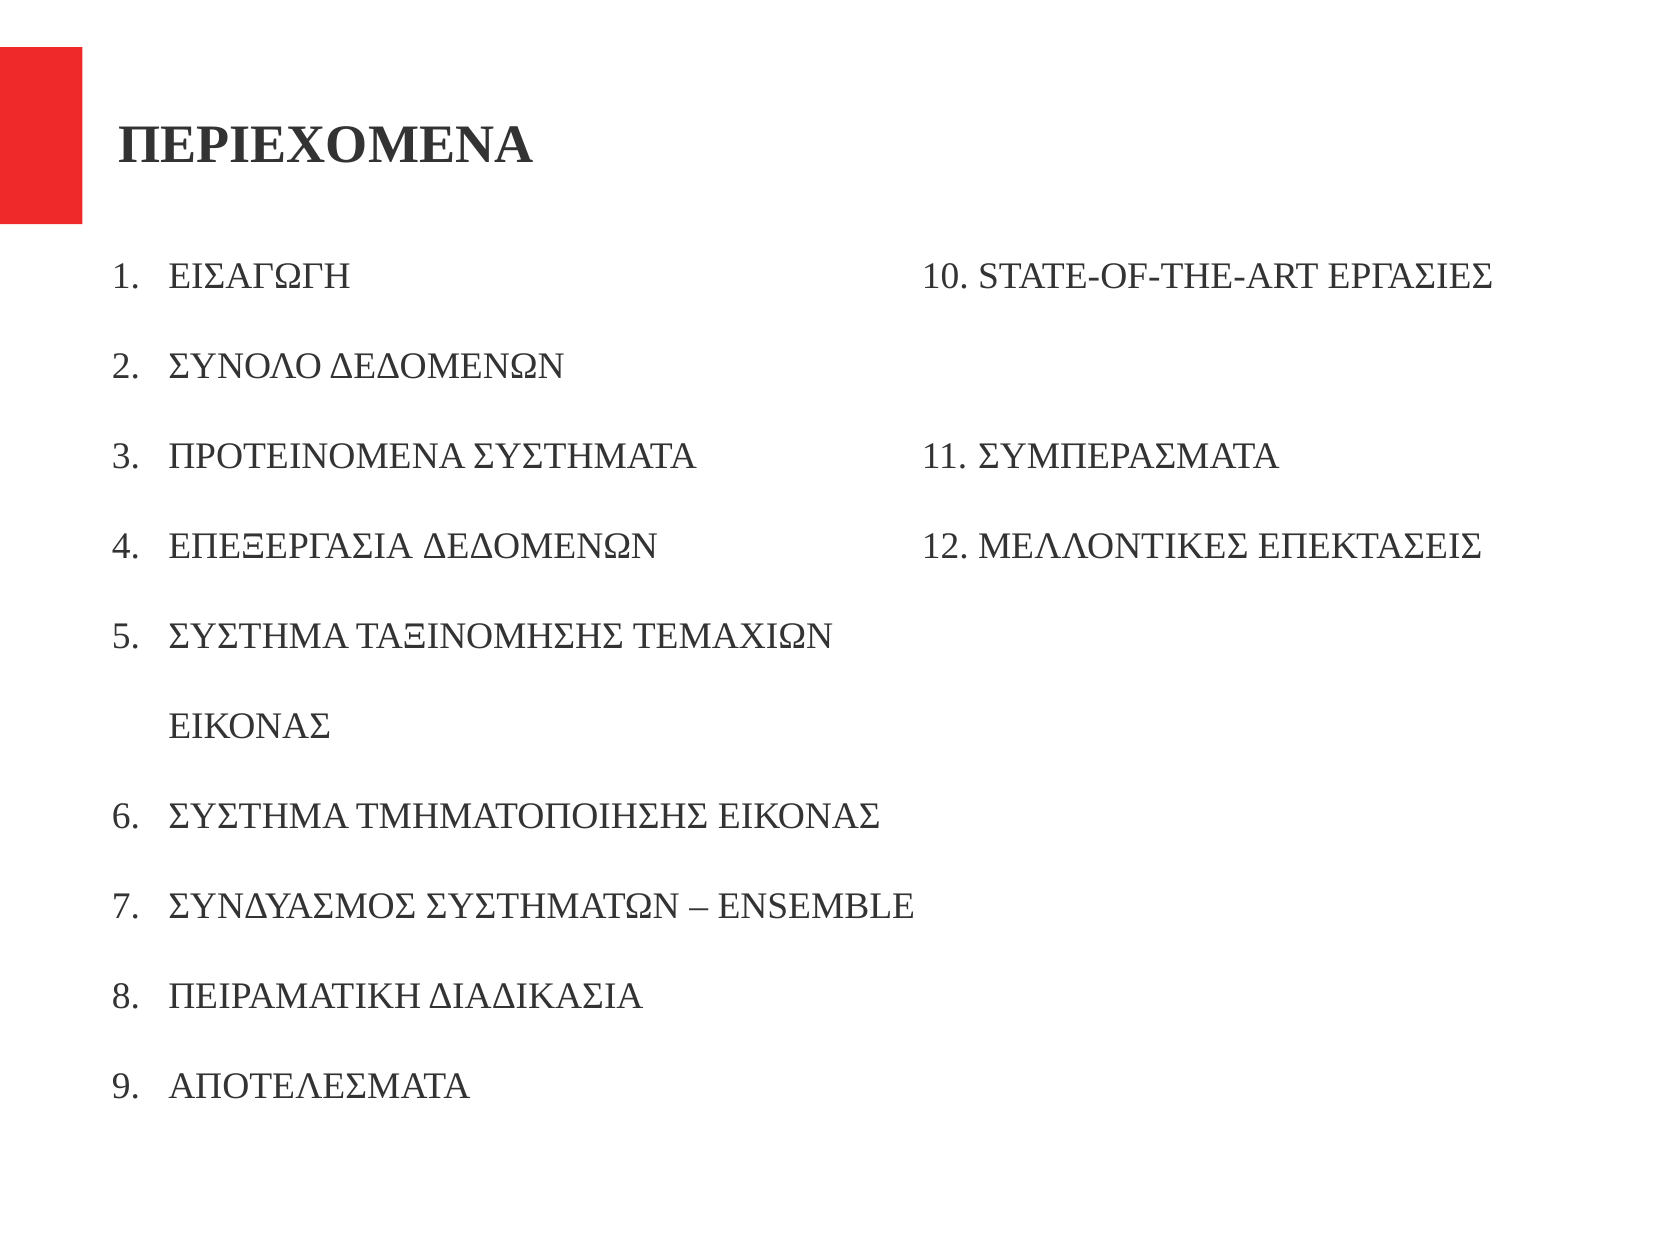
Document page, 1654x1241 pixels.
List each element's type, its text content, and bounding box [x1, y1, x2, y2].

text_box ΕΙΣΑΓΩΓΗ ΣΥΝΟΛΟ ΔΕΔΟΜΕΝΩΝ ΠΡΟΤΕΙΝΟΜΕΝΑ ΣΥΣΤΗΜΑΤΑ ΕΠΕΞΕΡΓΑΣΙΑ ΔΕΔΟΜΕΝΩΝ ΣΥΣΤΗΜΑ ΤΑΞΙΝΟΜΗΣΗΣ ΤΕΜΑΧΙΩΝ ΕΙΚΟΝΑΣ ΣΥΣΤΗΜΑ ΤΜΗΜΑΤΟΠΟΙΗΣΗΣ ΕΙΚΟΝΑΣ ΣΥΝΔΥΑΣΜΟΣ ΣΥΣΤΗΜΑΤΩΝ – ENSEMBLE ΠΕΙΡΑΜΑΤΙΚΗ ΔΙΑΔΙΚΑΣΙΑ ΑΠΟΤΕΛΕΣΜΑΤΑ STATE-OF-THE-ART ΕΡΓΑΣΙΕΣ ΣΥΜΠΕΡΑΣΜΑΤΑ ΜΕΛΛΟΝΤΙΚΕΣ ΕΠΕΚΤΑΣΕΙΣ [111, 205, 1654, 1195]
text_box ΠΕΡΙΕΧΟΜΕΝΑ [118, 36, 1571, 205]
